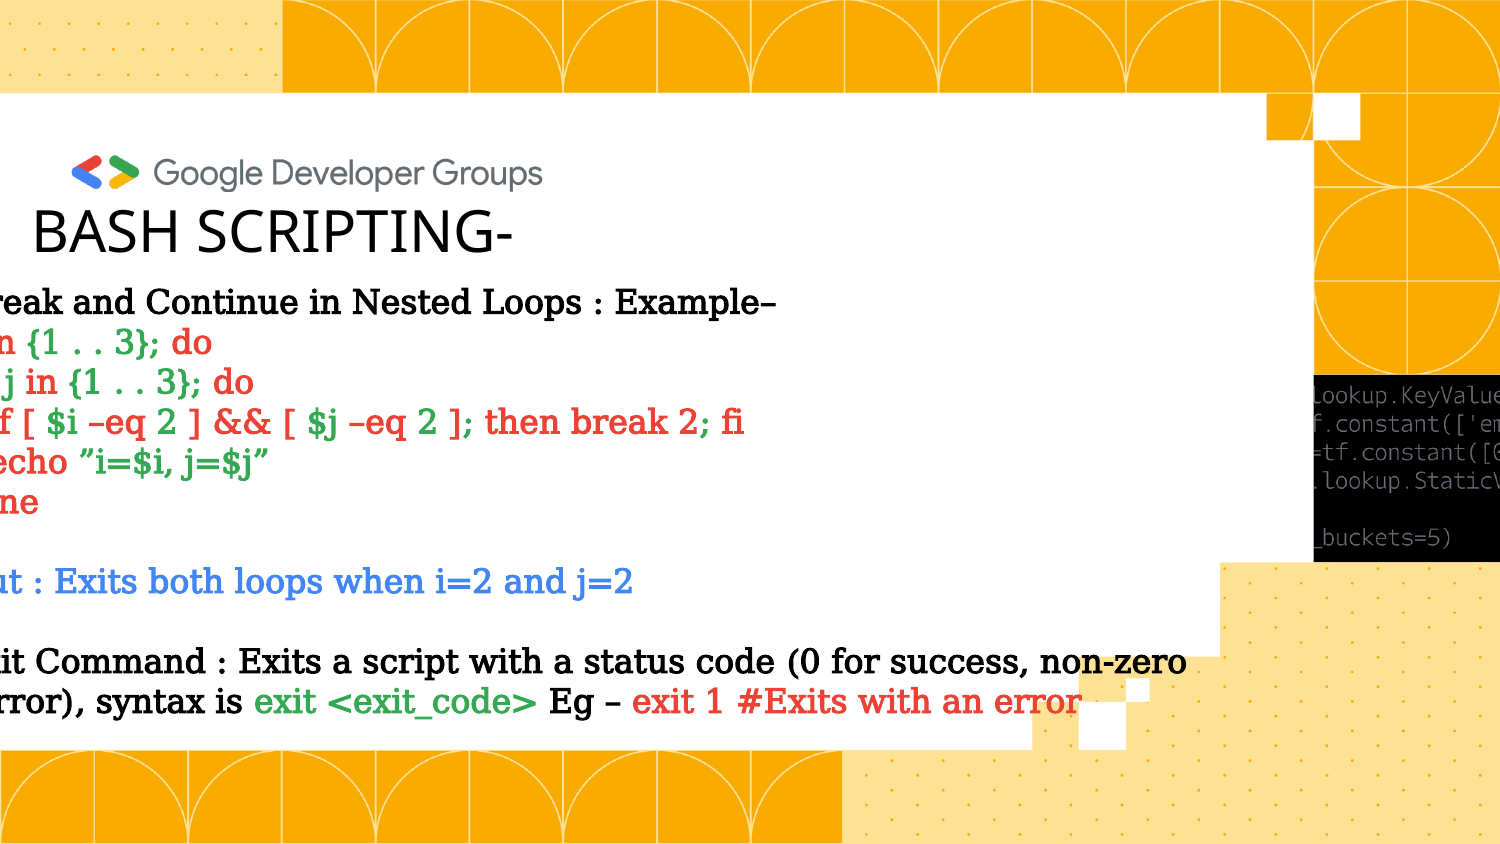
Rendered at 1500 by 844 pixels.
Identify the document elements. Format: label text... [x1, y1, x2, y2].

picture [0, 0, 1500, 844]
text_box $> Break and Continue in Nested Loops : Example– for i in {1 . . 3}; do for j in {1 . . 3}; do if [ $i –eq 2 ] && [ $j –eq 2 ]; then break 2; fi echo ”i=$i, j=$j” done done Output : Exits both loops when i=2 and j=2 $> exit Command : Exits a script with a status code (0 for success, non-zero For error), syntax is exit <exit_code> Eg – exit 1 #Exits with an error [0, 272, 1204, 727]
text_box BASH SCRIPTING- [16, 187, 1318, 272]
